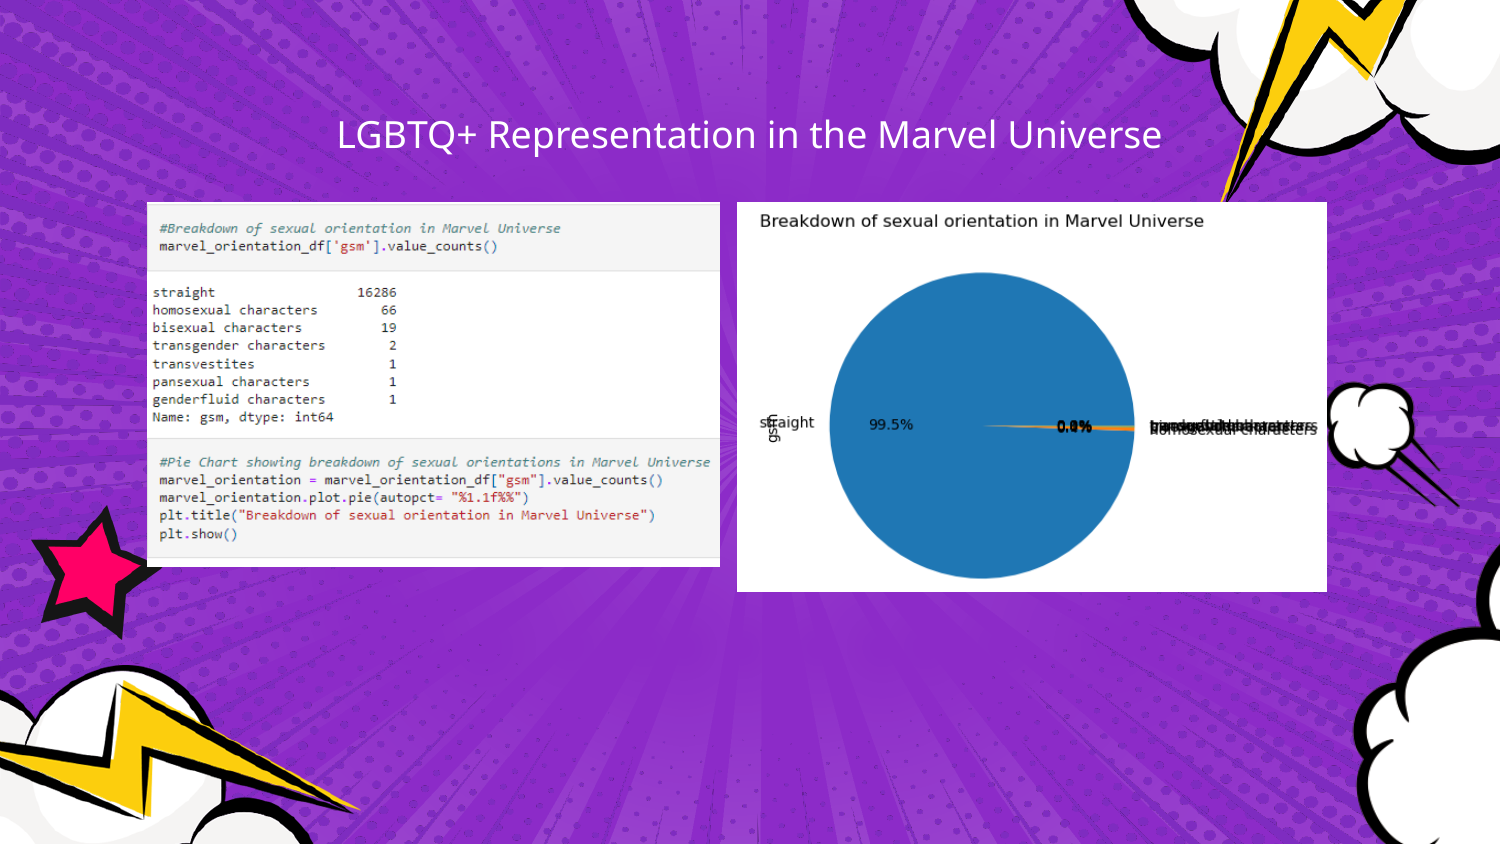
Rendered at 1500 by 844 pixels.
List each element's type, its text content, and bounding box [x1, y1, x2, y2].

text_box LGBTQ+ Representation in the Marvel Universe [0, 96, 1500, 172]
picture [0, 0, 1500, 96]
picture [0, 172, 1500, 844]
